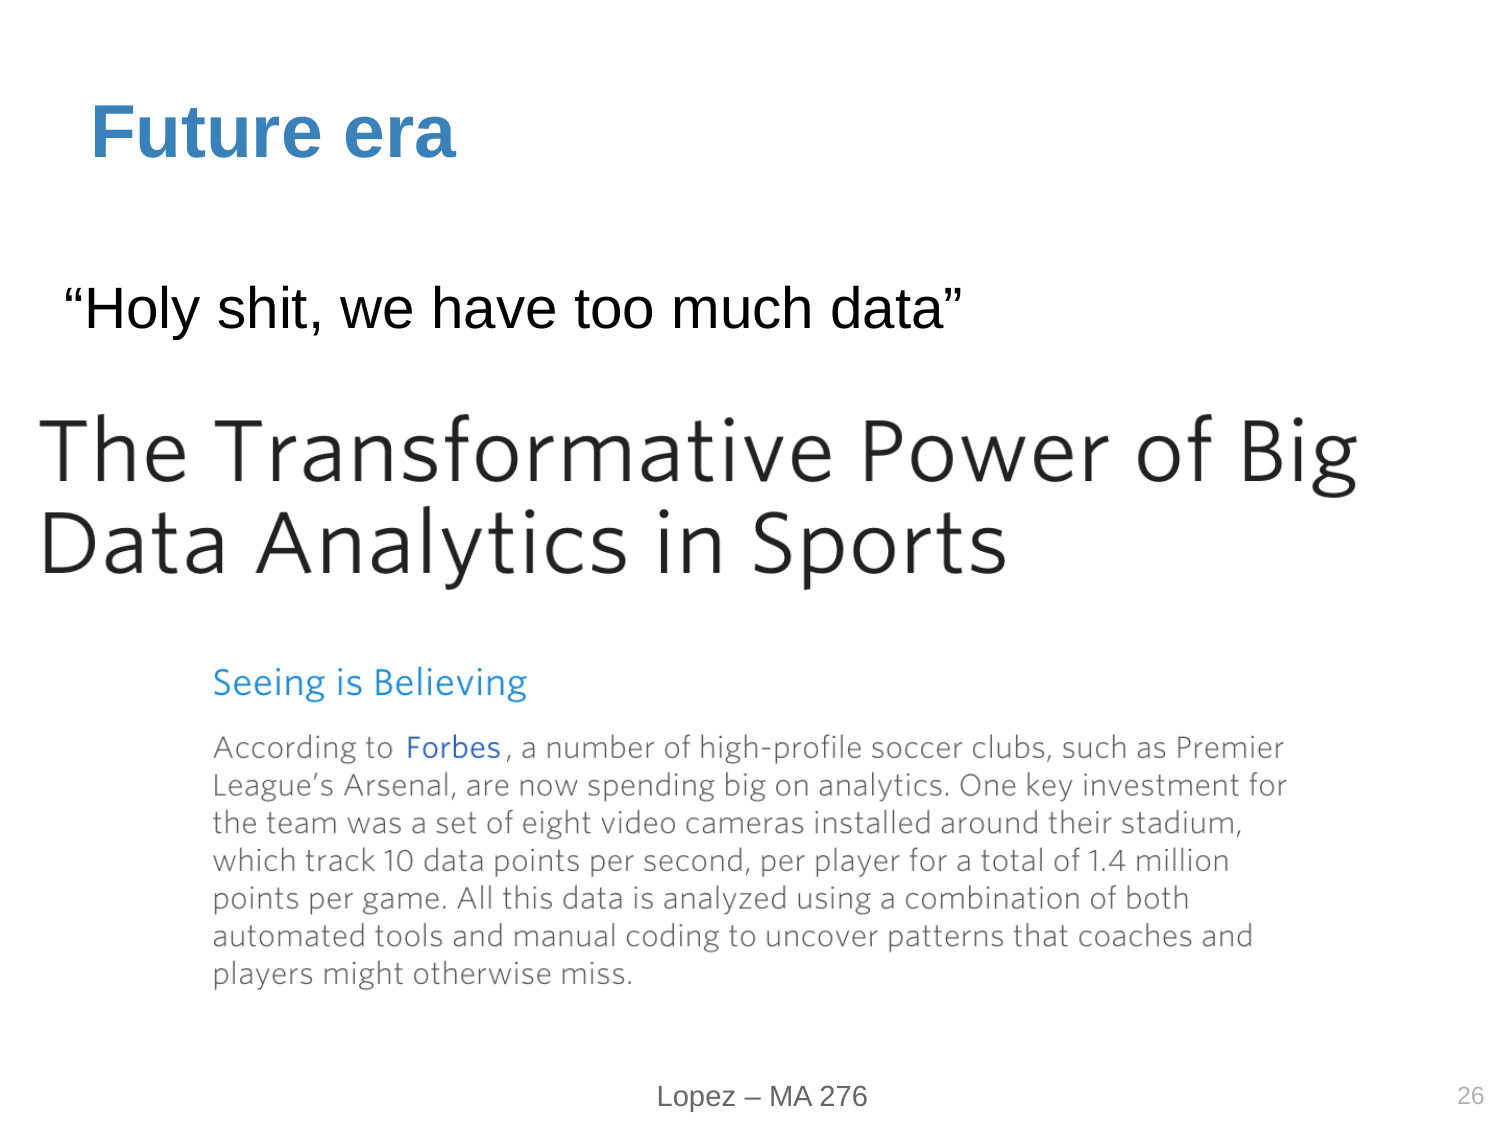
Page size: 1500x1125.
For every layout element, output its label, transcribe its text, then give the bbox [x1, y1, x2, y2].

picture [212, 649, 1311, 1007]
title Future era [75, 0, 1425, 188]
picture [24, 362, 1374, 621]
text_box “Holy shit, we have too much data” [50, 262, 1425, 488]
slide_number 25 [1149, 1065, 1500, 1125]
